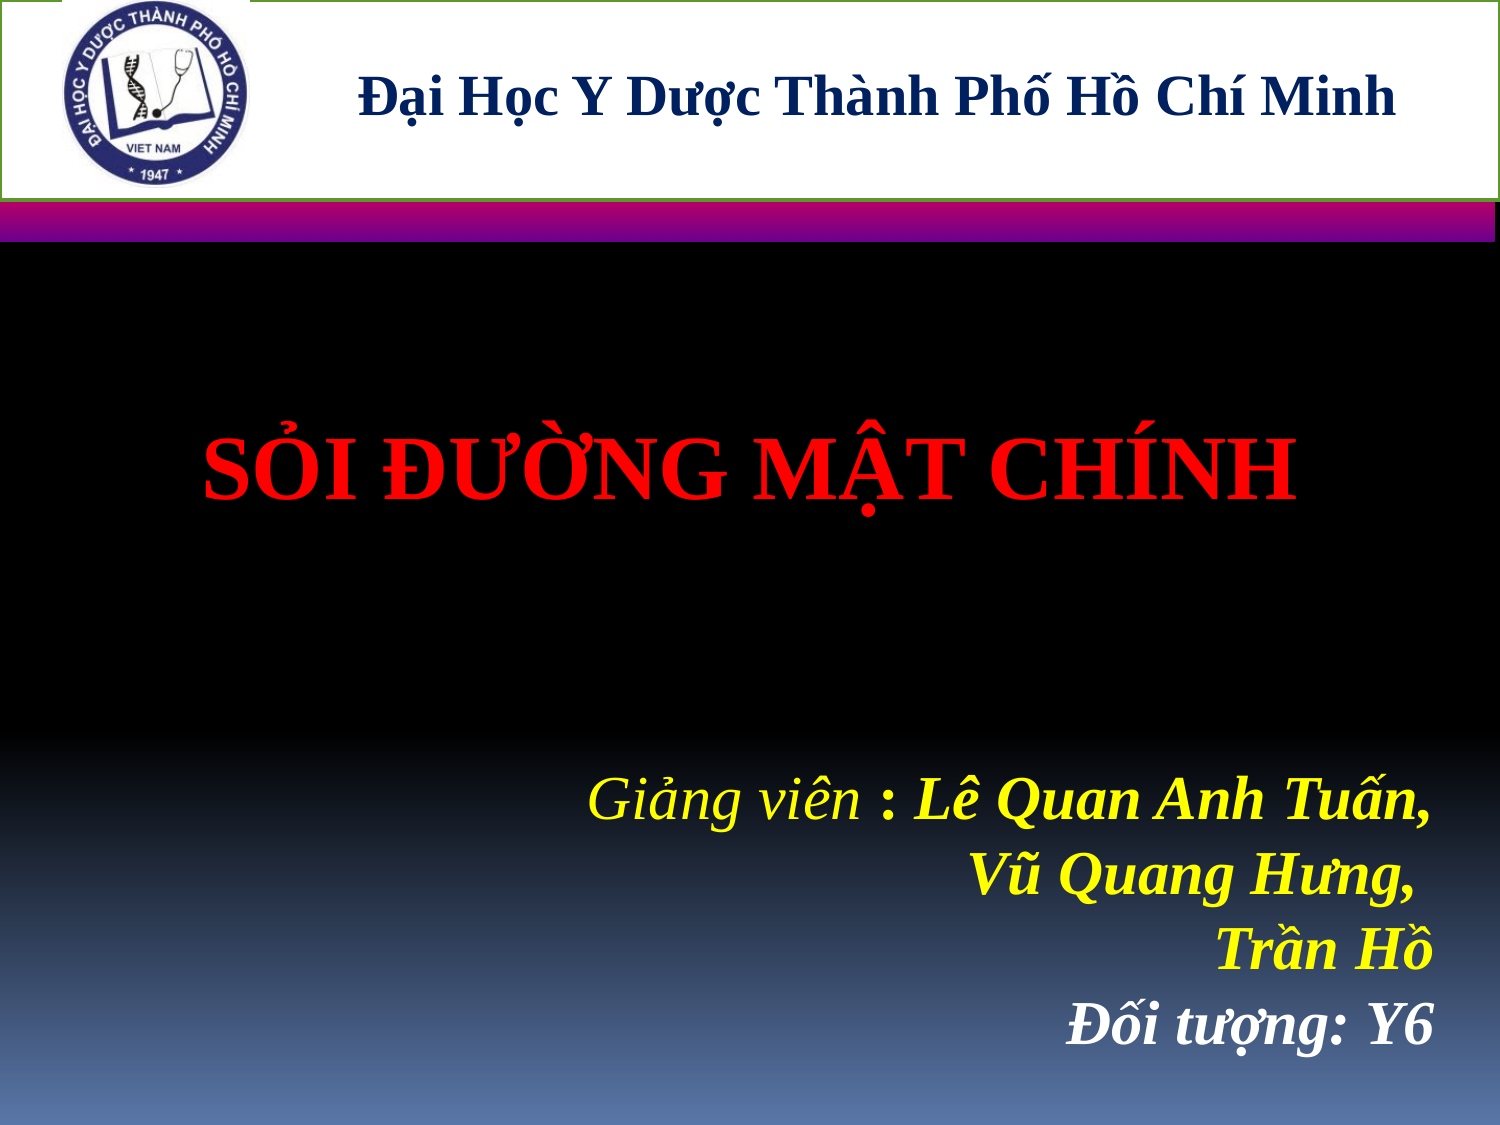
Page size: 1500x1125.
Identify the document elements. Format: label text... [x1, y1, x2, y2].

text_box [0, 200, 1495, 242]
picture [62, 0, 251, 188]
text_box SỎI ĐƯỜNG MẬT CHÍNH [0, 400, 1500, 538]
text_box [0, 0, 1500, 200]
text_box Giảng viên : Lê Quan Anh Tuấn, Vũ Quang Hưng, Trần Hồ Đối tượng: Y6 [537, 749, 1450, 1065]
text_box Đại Học Y Dược Thành Phố Hồ Chí Minh [287, 49, 1500, 138]
